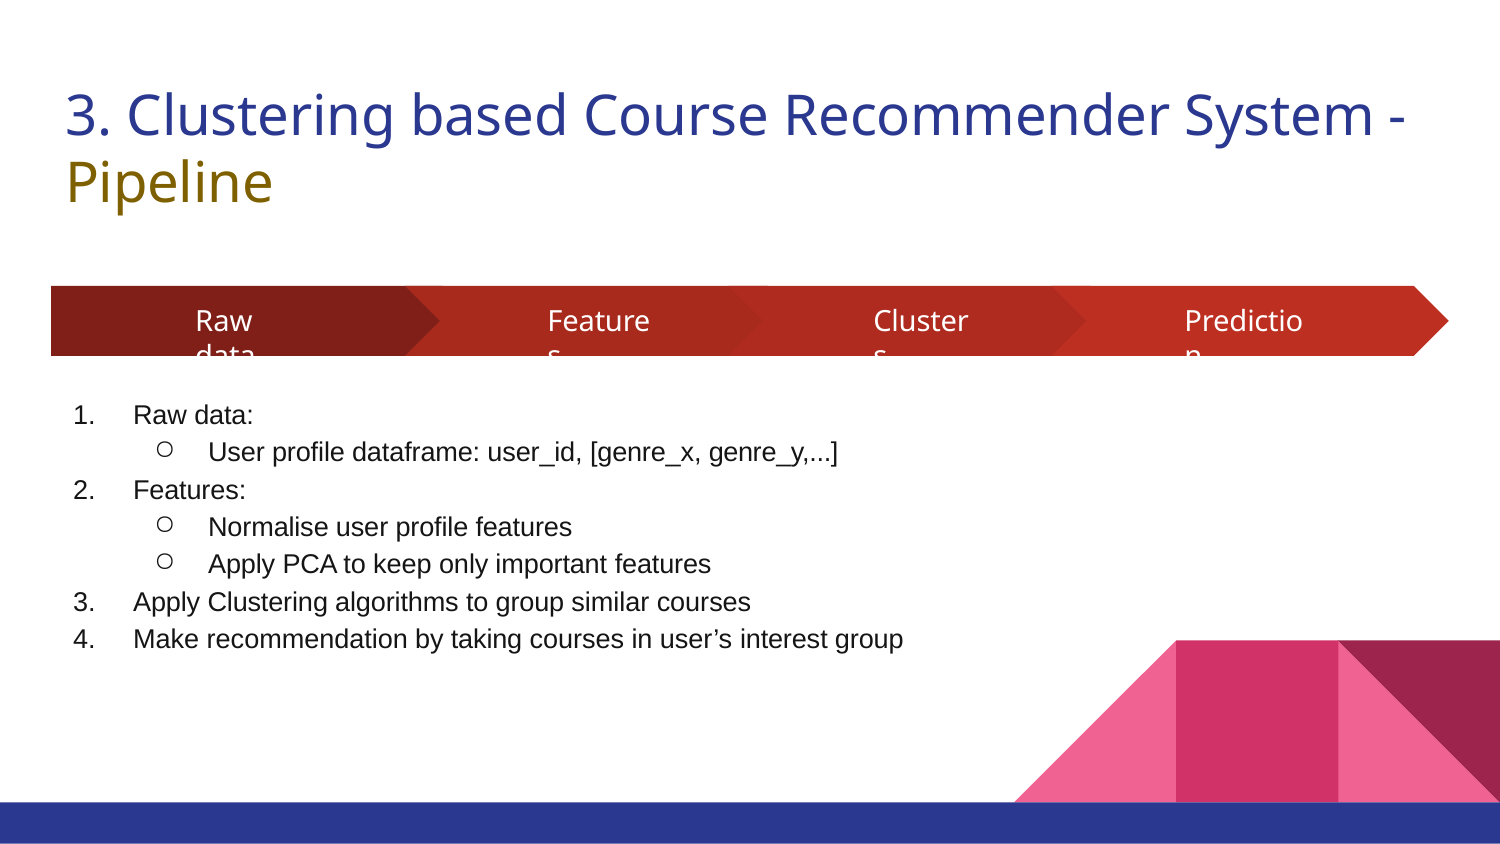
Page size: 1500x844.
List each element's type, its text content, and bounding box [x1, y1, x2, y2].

text_box [728, 285, 1085, 356]
text_box Prediction [1182, 300, 1318, 373]
text_box Raw data: User profile dataframe: user_id, [genre_x, genre_y,...] Features: Normalise user profile features Apply PCA to keep only important features Apply Clustering algorithms to group similar courses Make recommendation by taking courses in user’s interest group [71, 390, 911, 654]
title 3. Clustering based Course Recommender System - Pipeline [63, 77, 1437, 220]
text_box [405, 285, 762, 356]
text_box Features [545, 300, 663, 373]
text_box [1051, 285, 1449, 356]
text_box Raw data [193, 300, 318, 373]
text_box [51, 285, 439, 356]
text_box Clusters [871, 300, 983, 373]
